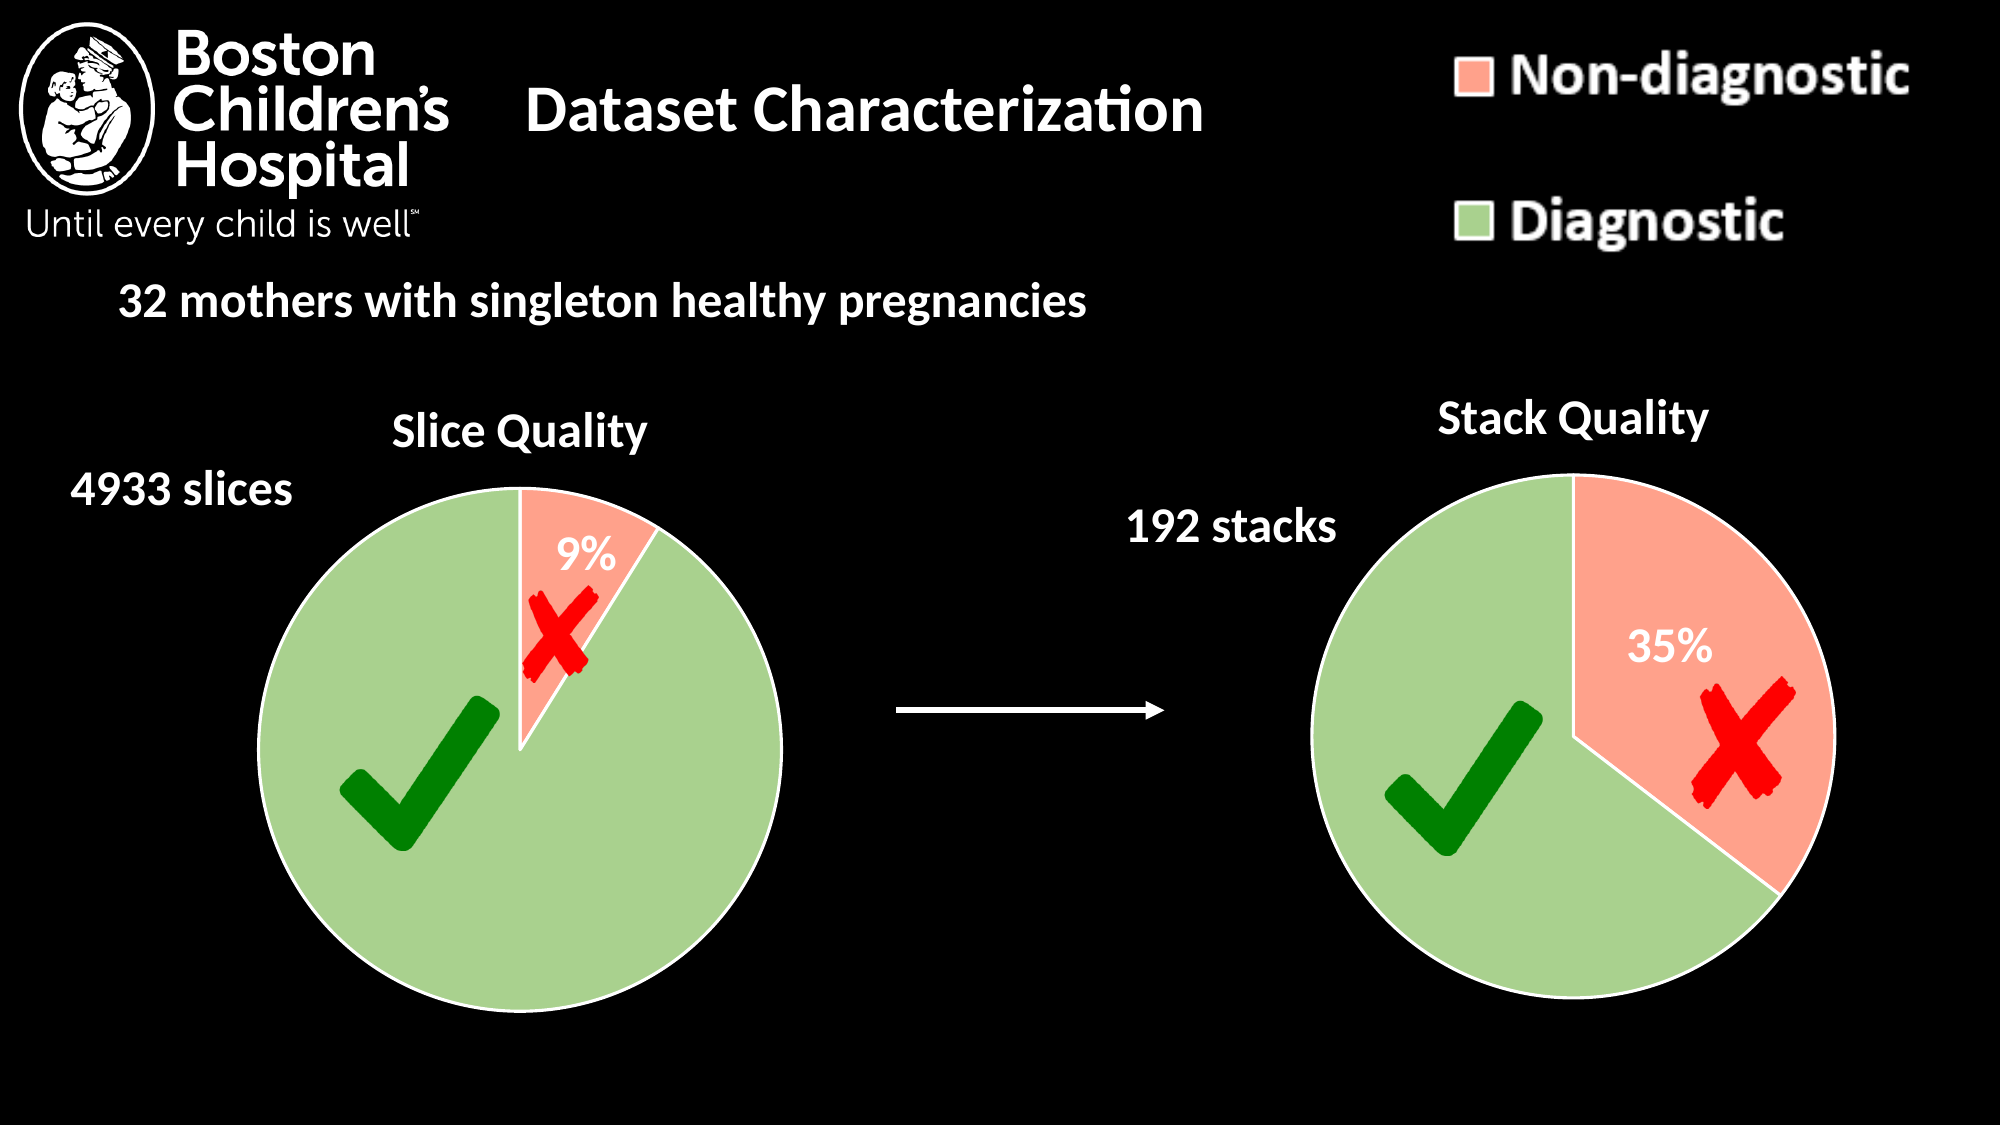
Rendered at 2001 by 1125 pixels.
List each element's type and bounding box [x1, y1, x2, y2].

text_box [0, 2, 2000, 1025]
